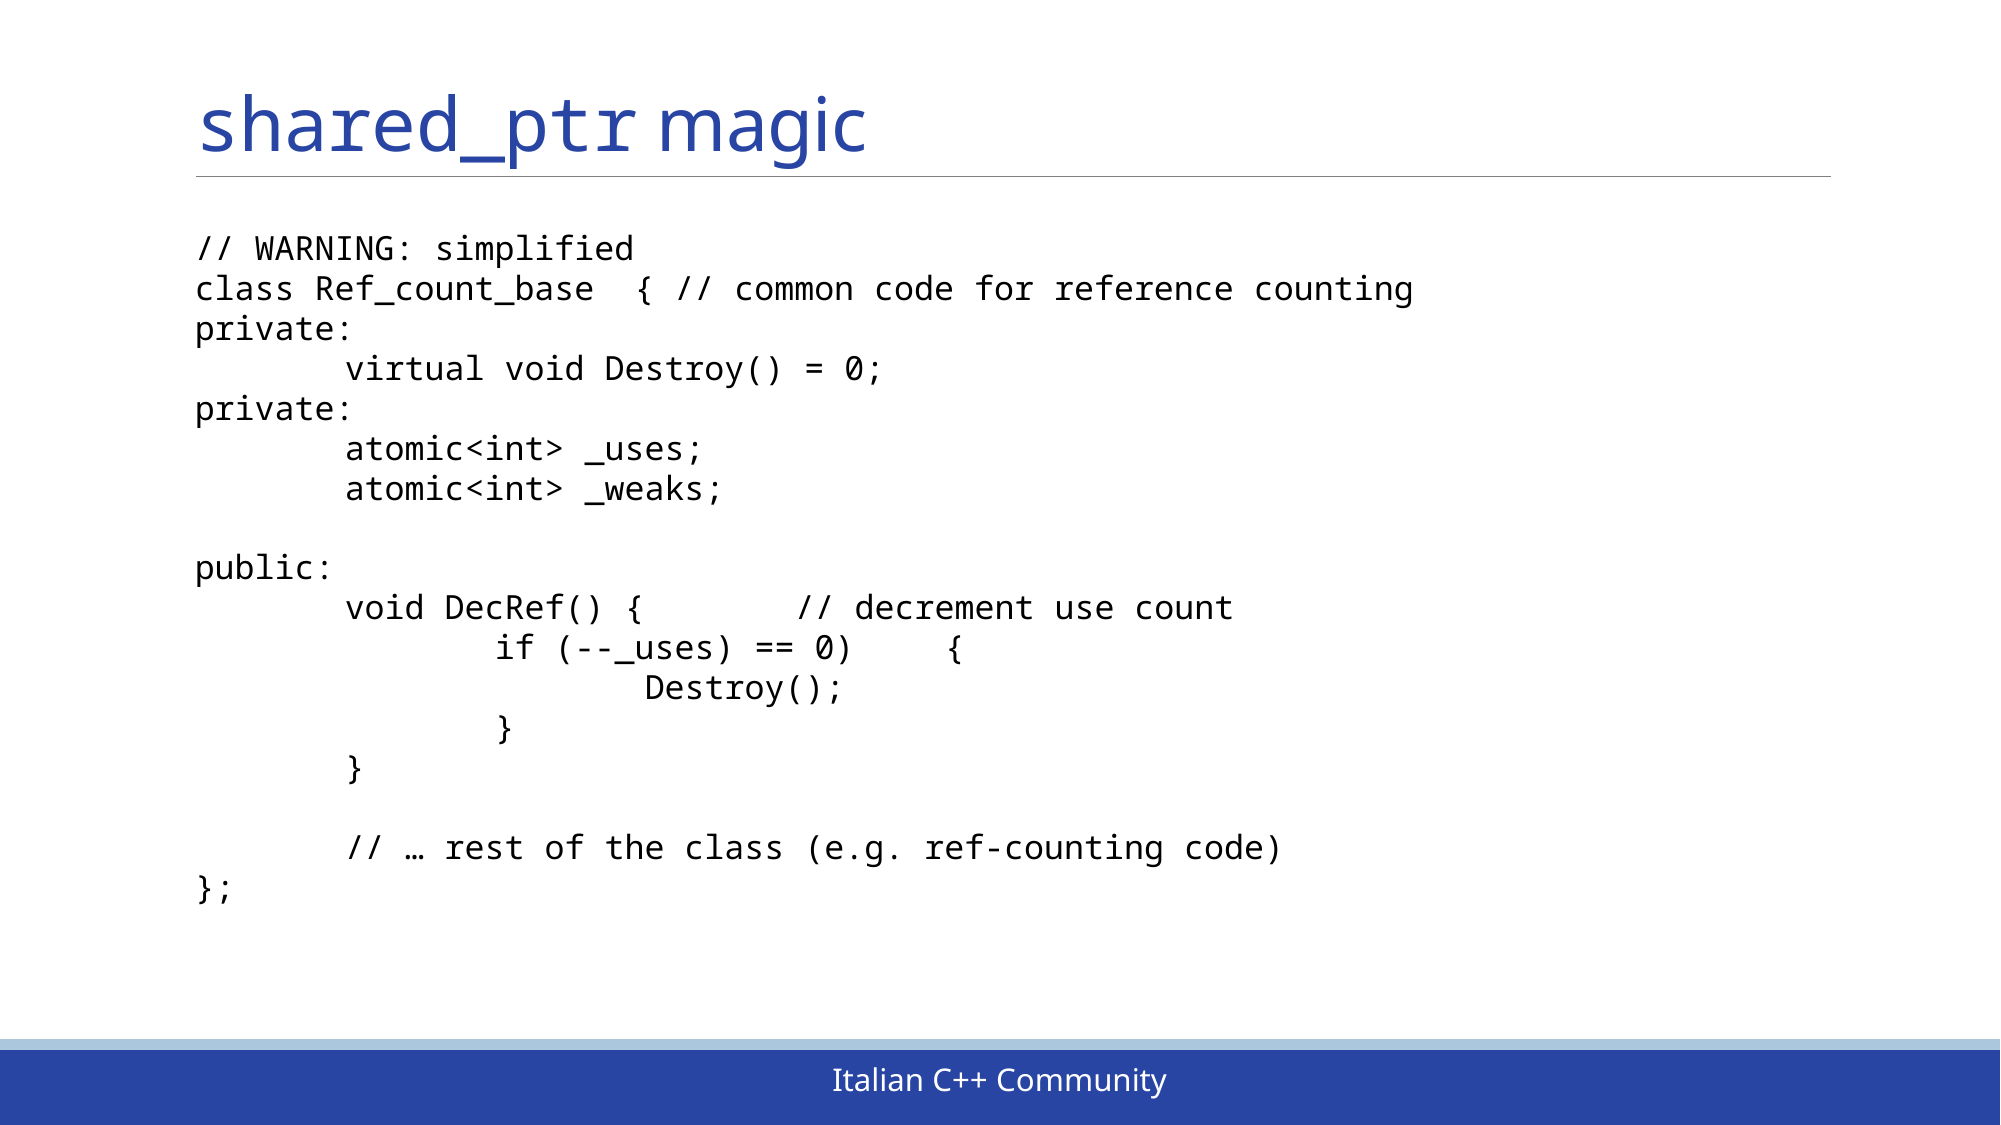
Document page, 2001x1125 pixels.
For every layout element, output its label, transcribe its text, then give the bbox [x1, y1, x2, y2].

text_box // WARNING: simplified class Ref_count_base { // common code for reference counting private: virtual void Destroy() = 0; private: atomic<int> _uses; atomic<int> _weaks; public: void DecRef() { // decrement use count if (--_uses) == 0) { Destroy(); } } // … rest of the class (e.g. ref-counting code) }; [179, 219, 1680, 954]
title shared_ptr magic [180, 2, 1830, 175]
